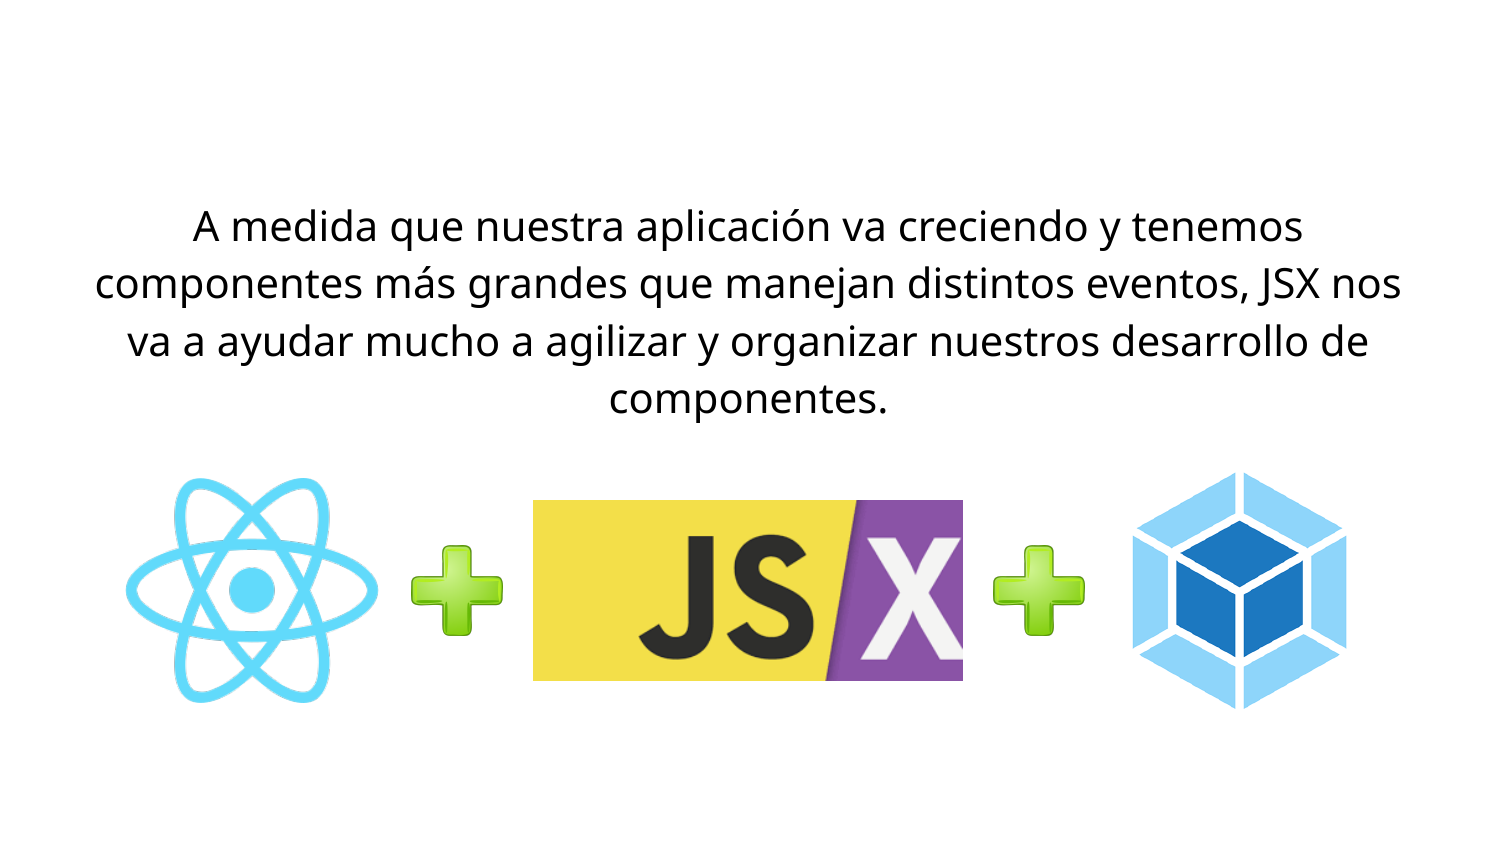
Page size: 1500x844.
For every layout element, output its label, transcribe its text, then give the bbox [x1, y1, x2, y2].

picture [411, 544, 504, 637]
picture [533, 500, 963, 681]
picture [122, 478, 382, 703]
text_box A medida que nuestra aplicación va creciendo y tenemos componentes más grandes que manejan distintos eventos, JSX nos va a ayudar mucho a agilizar y organizar nuestros desarrollo de componentes. [65, 176, 1432, 462]
picture [1102, 453, 1377, 728]
picture [992, 544, 1085, 637]
